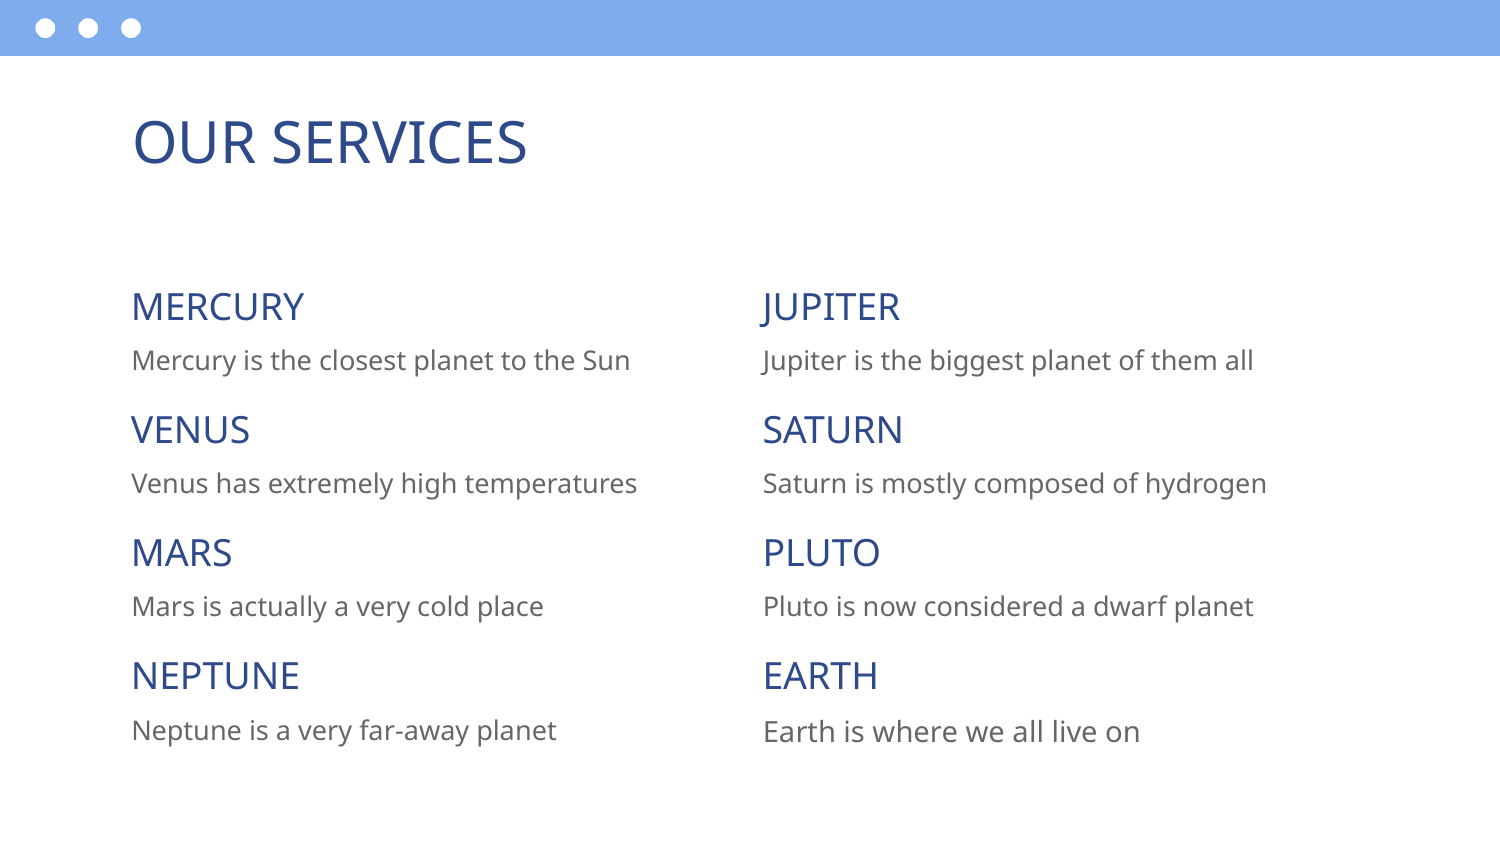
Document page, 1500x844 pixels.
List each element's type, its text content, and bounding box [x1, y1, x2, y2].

title OUR SERVICES [117, 90, 1383, 167]
title NEPTUNE [115, 637, 378, 713]
subtitle Venus has extremely high temperatures [116, 451, 690, 527]
subtitle Saturn is mostly composed of hydrogen [747, 451, 1329, 527]
subtitle Pluto is now considered a dwarf planet [747, 574, 1329, 650]
subtitle Mercury is the closest planet to the Sun [116, 328, 690, 404]
title EARTH [747, 650, 1009, 697]
subtitle Neptune is a very far-away planet [116, 697, 690, 773]
title VENUS [115, 390, 378, 466]
subtitle Earth is where we all live on [747, 697, 1329, 773]
title MARS [115, 514, 378, 590]
subtitle Jupiter is the biggest planet of them all [747, 328, 1329, 404]
title SATURN [747, 390, 1009, 451]
title PLUTO [747, 514, 1009, 574]
title MERCURY [115, 267, 378, 343]
subtitle Mars is actually a very cold place [116, 574, 690, 650]
title JUPITER [747, 267, 1009, 343]
